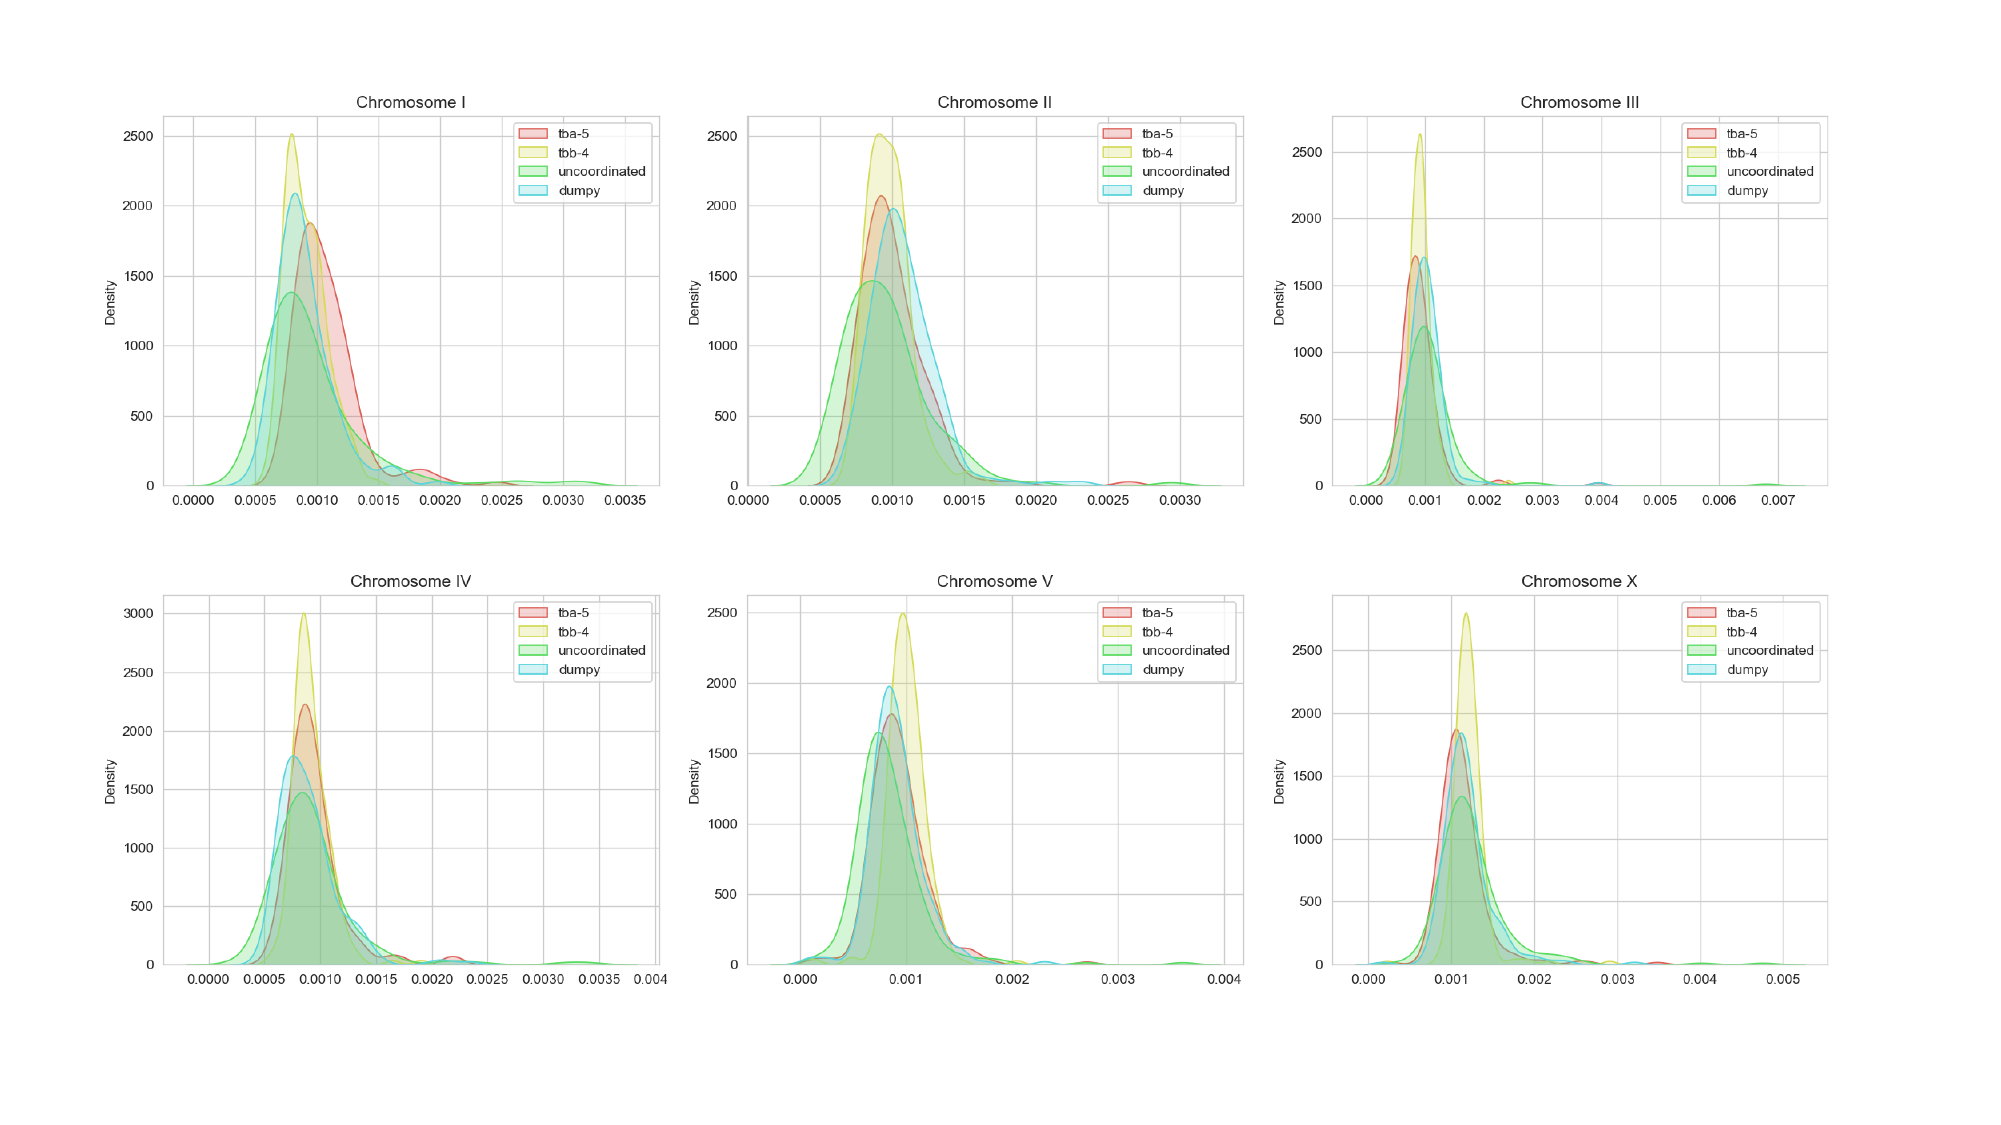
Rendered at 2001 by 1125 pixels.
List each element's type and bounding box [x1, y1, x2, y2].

text_box [83, 58, 1891, 1017]
